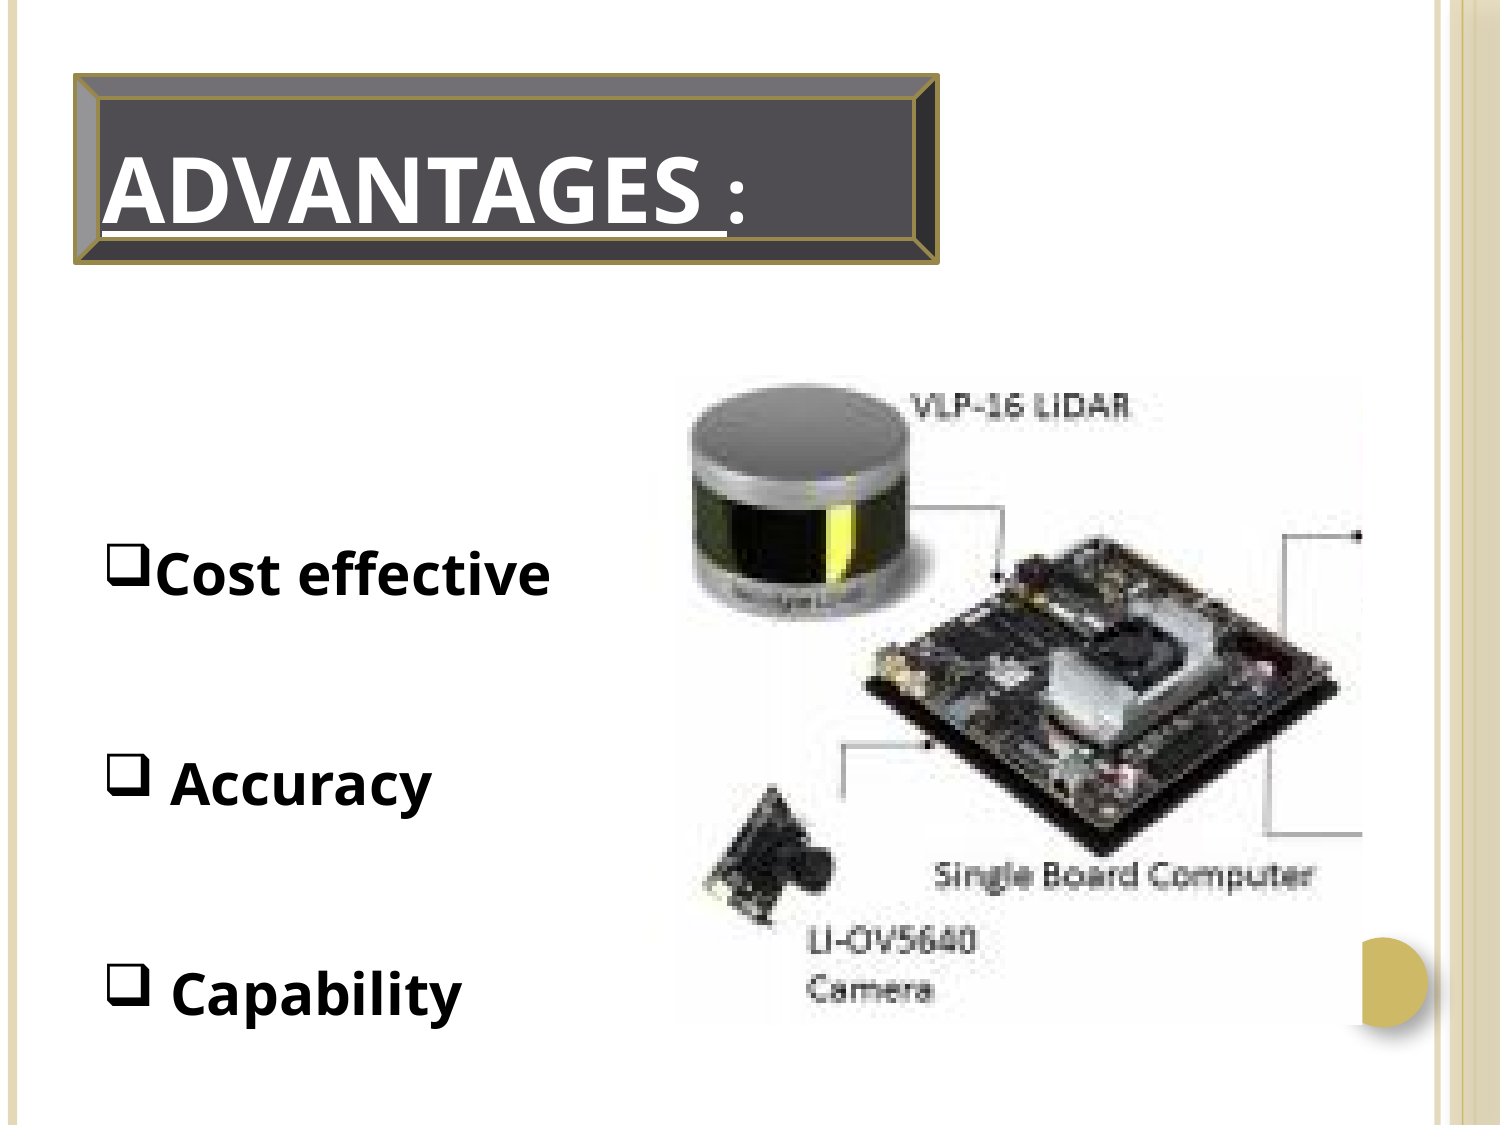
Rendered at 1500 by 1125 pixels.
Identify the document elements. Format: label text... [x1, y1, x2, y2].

text_box ADVANTAGES : Cost effective Accuracy Capability [87, 124, 950, 1035]
picture [612, 374, 1363, 1026]
text_box [73, 73, 940, 265]
